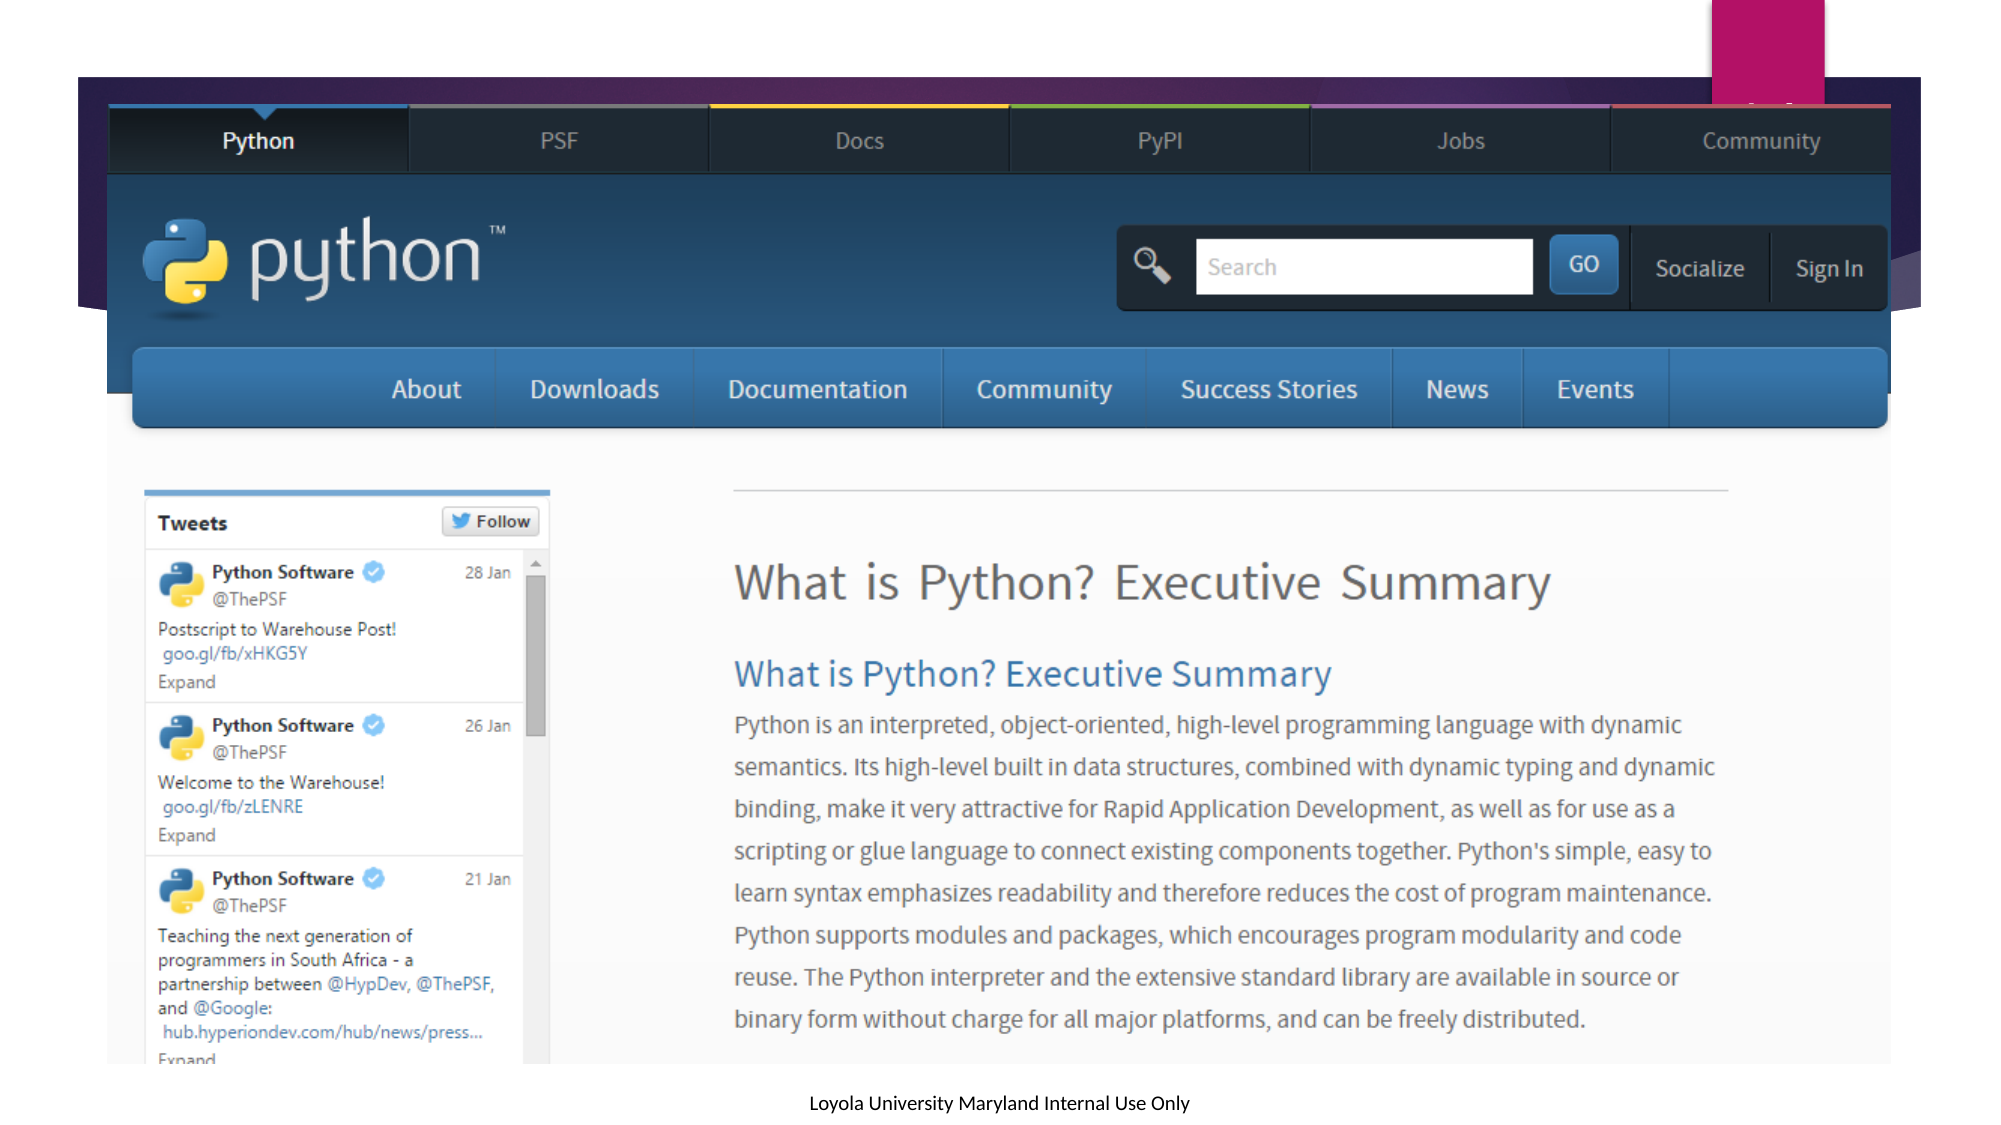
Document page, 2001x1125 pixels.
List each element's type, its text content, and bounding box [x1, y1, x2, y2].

slide_number 14 [1698, 48, 1836, 102]
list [106, 103, 1891, 1065]
